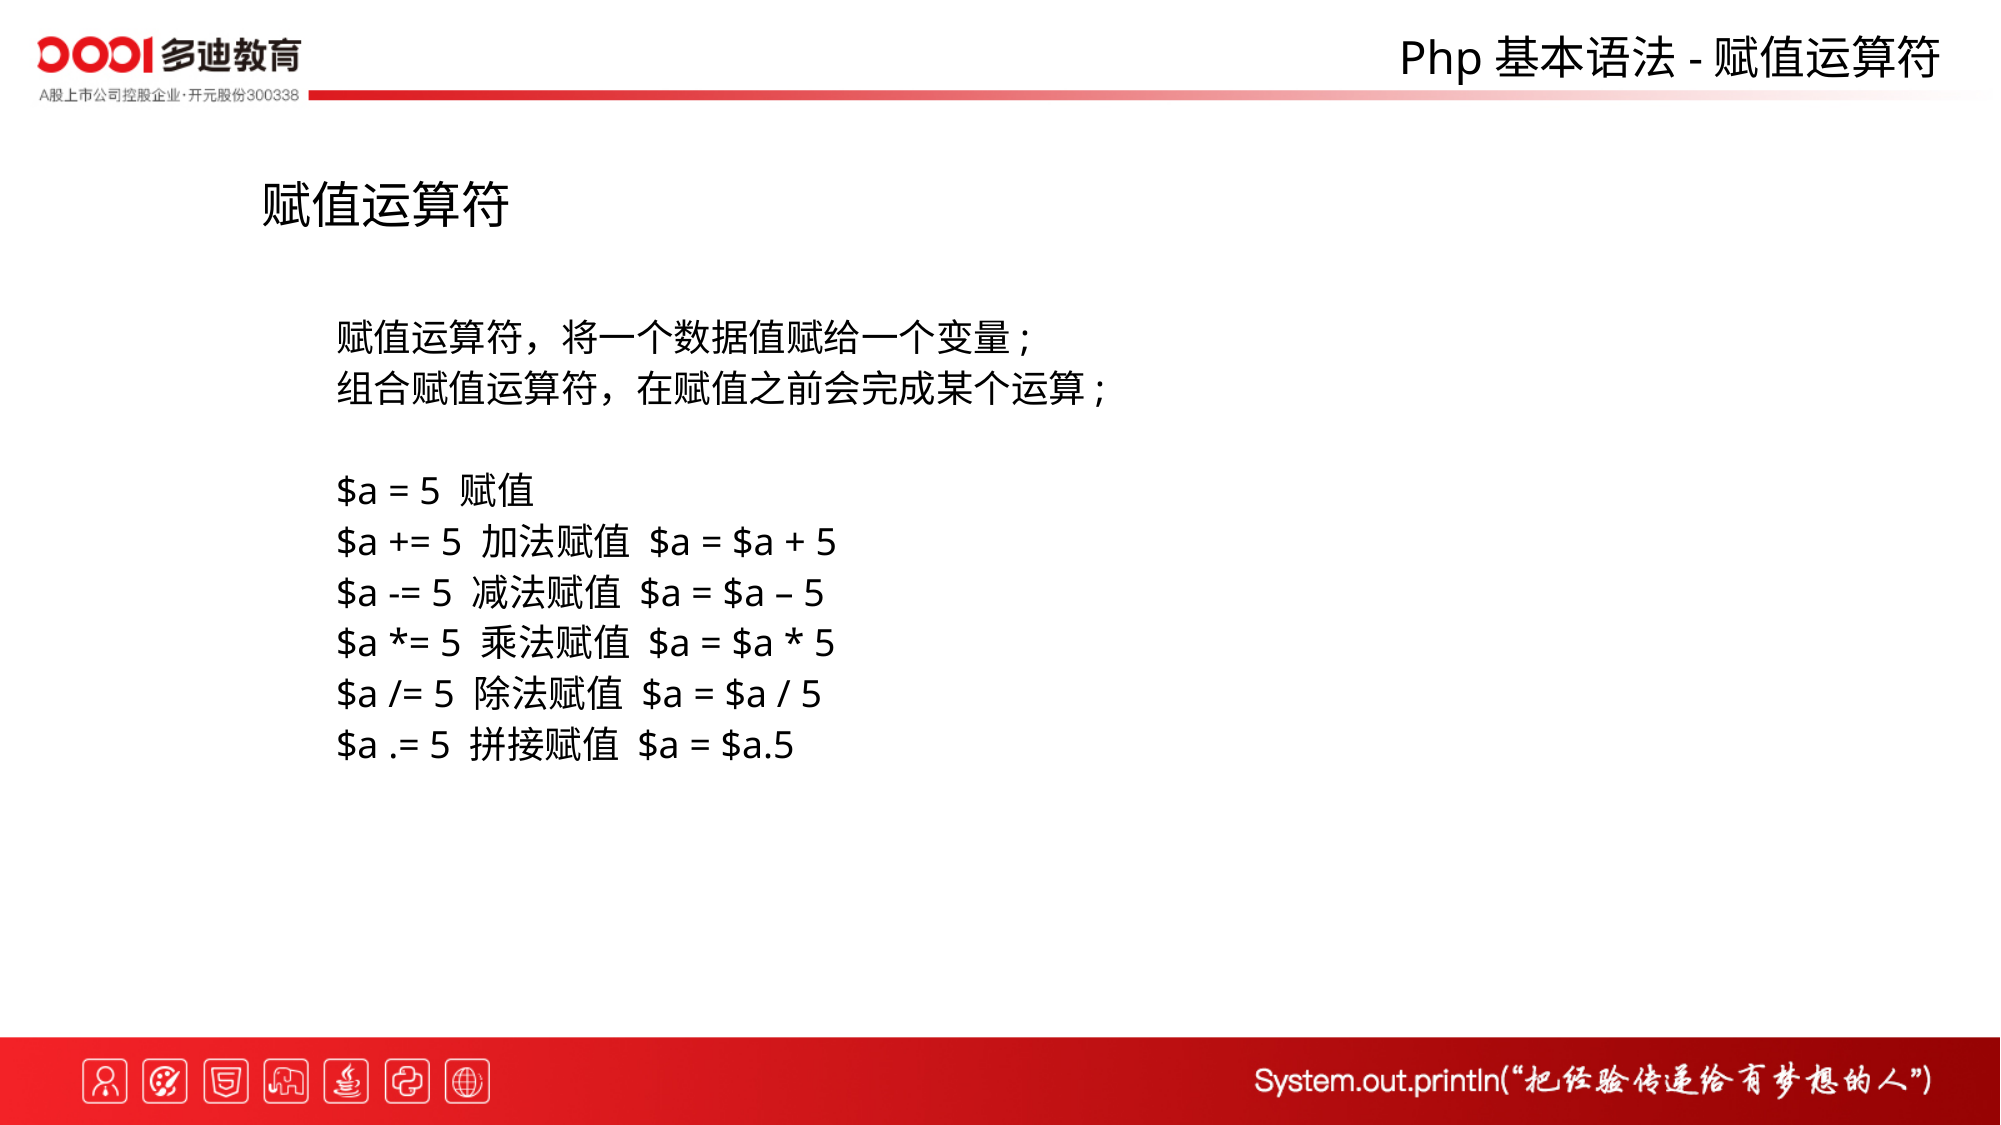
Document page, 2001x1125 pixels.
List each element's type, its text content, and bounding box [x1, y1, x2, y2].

text_box Php基本语法-赋值运算符 [1384, 21, 1958, 92]
picture [0, 0, 2000, 1125]
text_box 赋值运算符 赋值运算符，将一个数据值赋给一个变量; 组合赋值运算符，在赋值之前会完成某个运算; $a = 5 赋值 $a += 5 加法赋值 $a = $a + 5 $a -= 5 减法赋值 $a = $a – 5 $a *= 5 乘法赋值 $a = $a * 5 $a /= 5 除法赋值 $a = $a / 5 $a .= 5 拼接赋值 $a = $a.5 [246, 172, 1886, 1021]
